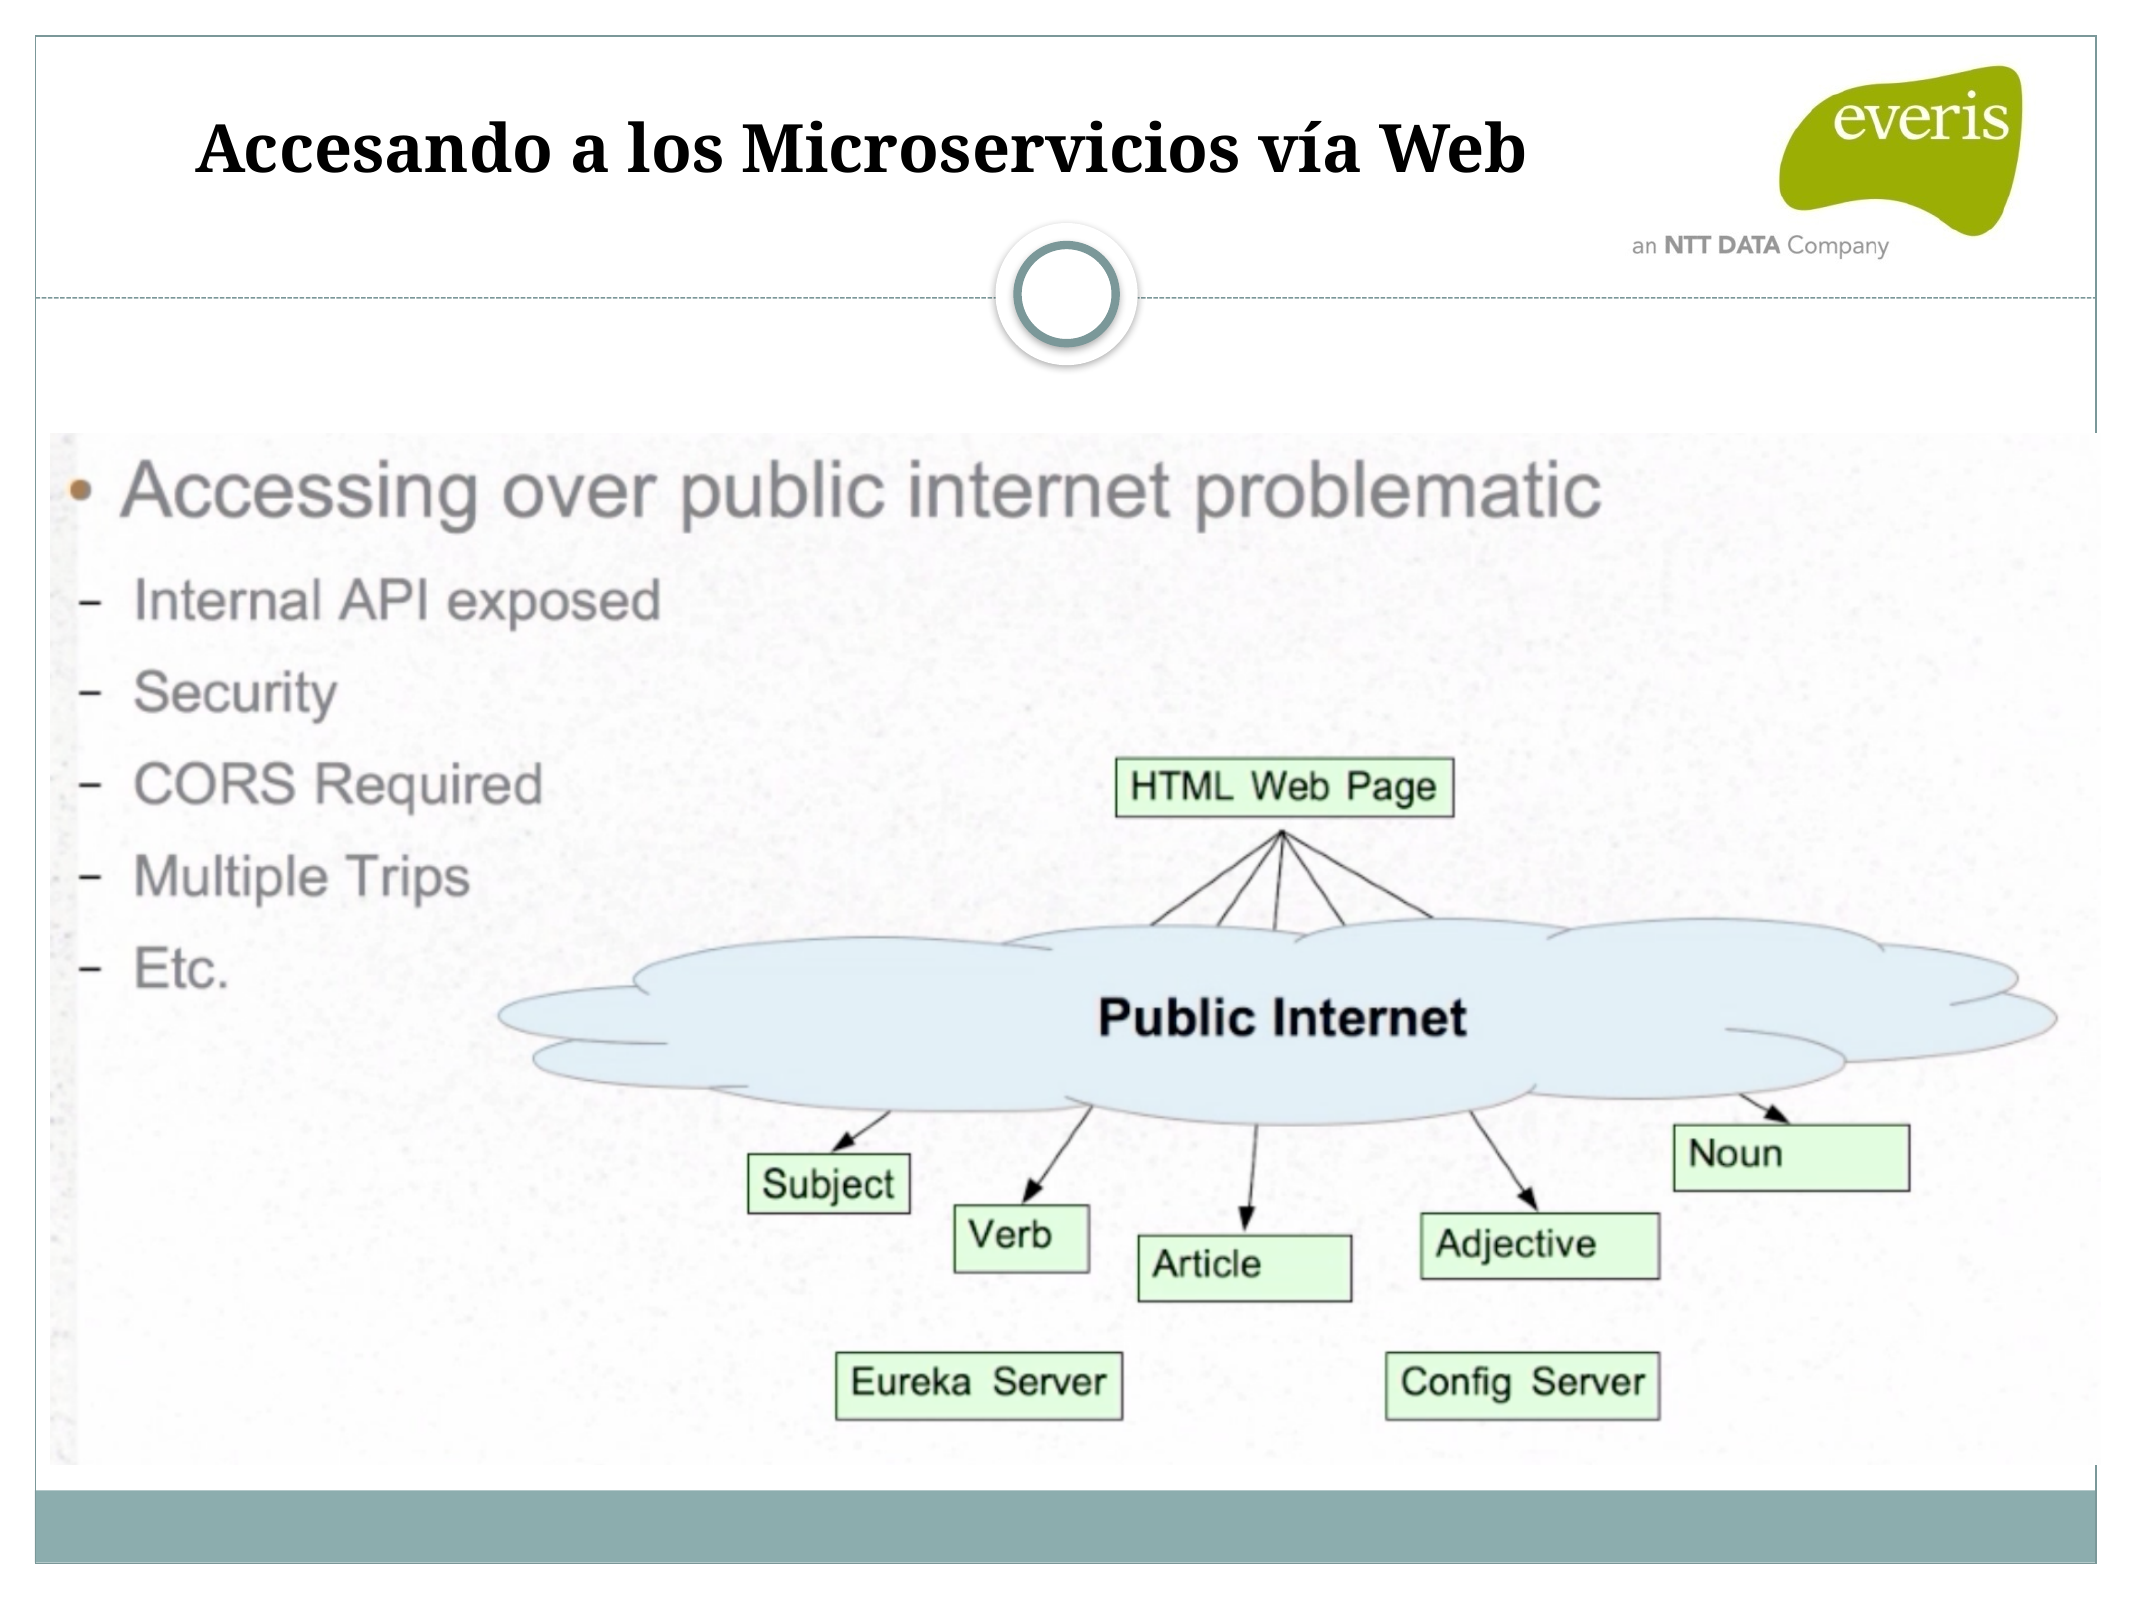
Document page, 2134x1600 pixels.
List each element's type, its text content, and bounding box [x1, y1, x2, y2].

picture [50, 433, 2101, 1465]
picture [1606, 39, 2060, 292]
text_box Accesando a los Microservicios vía Web [0, 97, 1599, 194]
